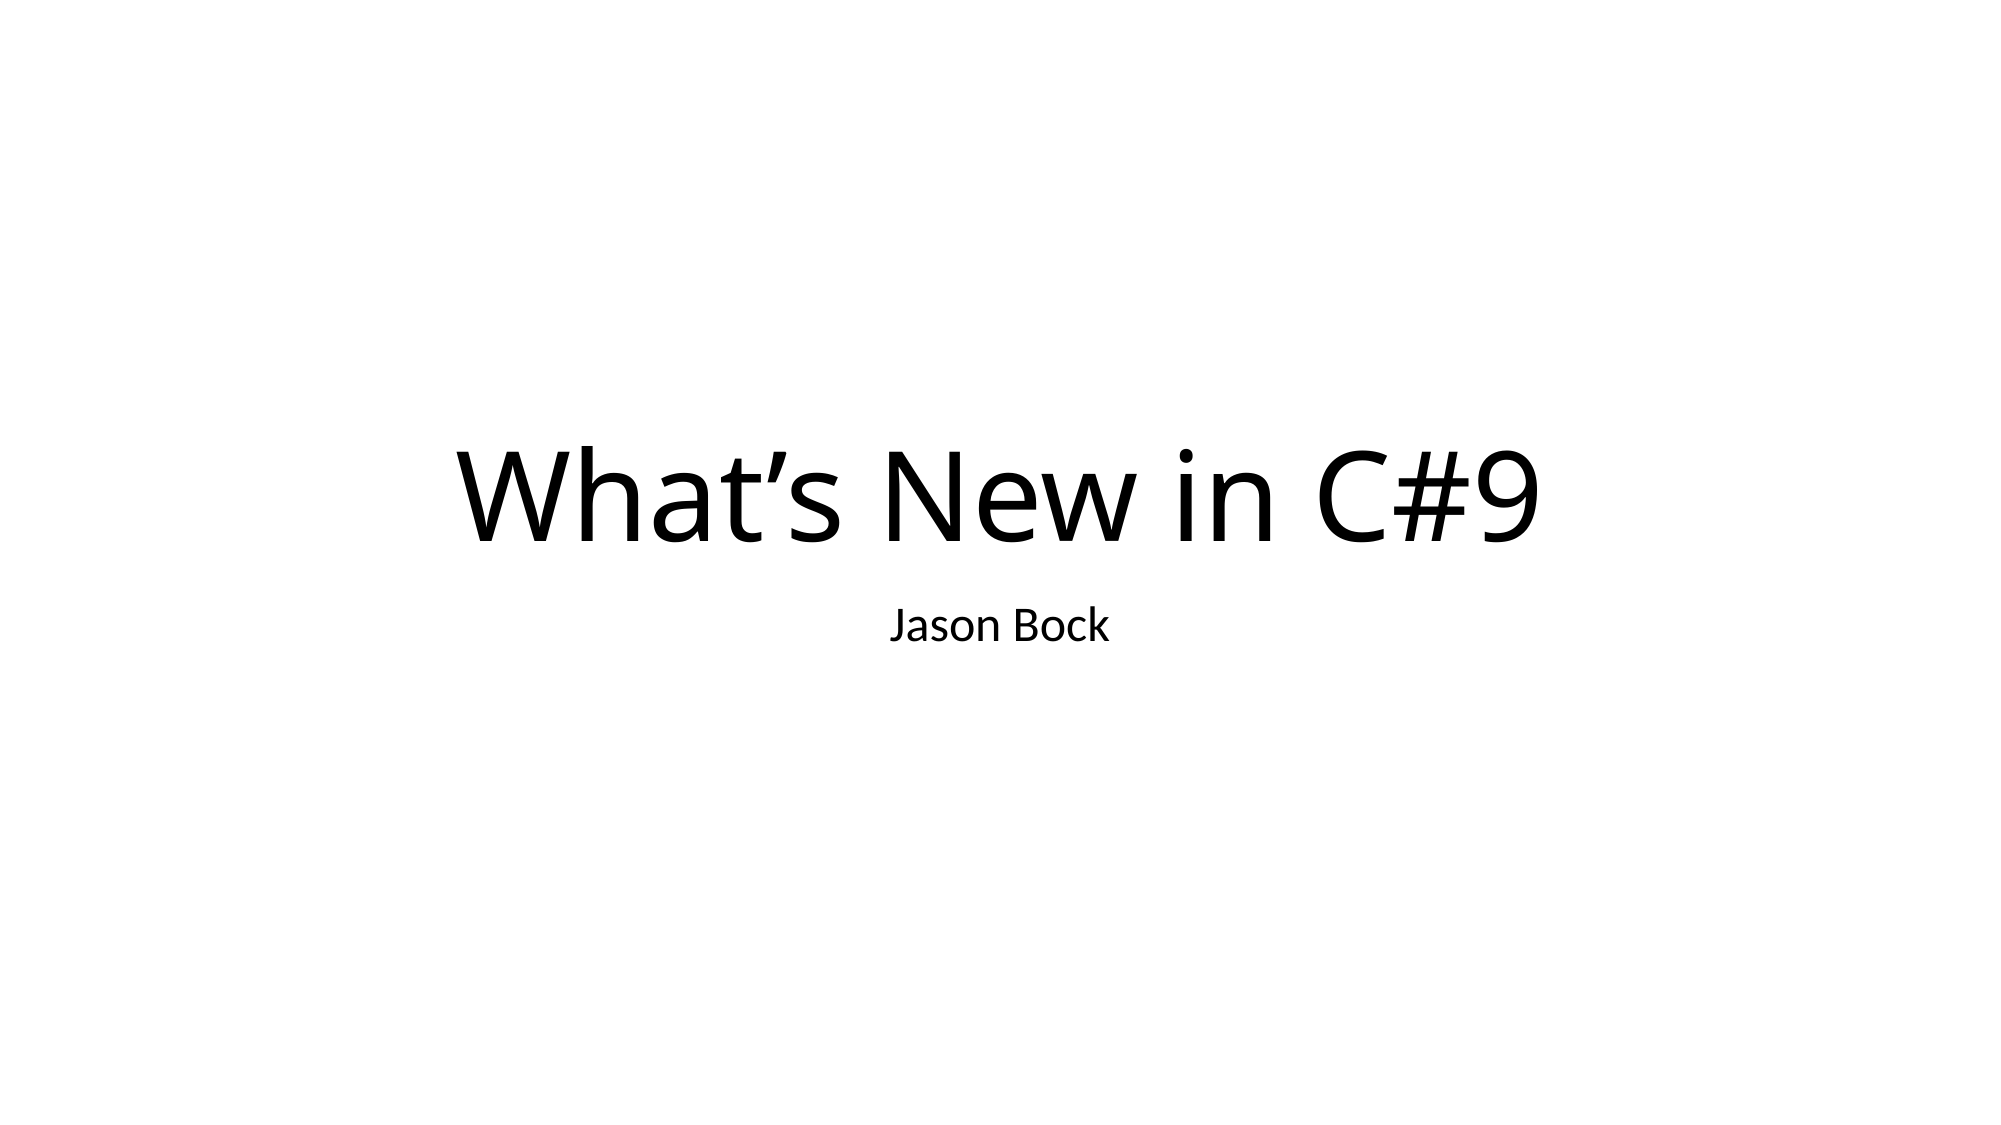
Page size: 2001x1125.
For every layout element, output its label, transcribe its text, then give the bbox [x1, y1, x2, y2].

subtitle Jason Bock [249, 590, 1750, 863]
title What’s New in C#9 [249, 184, 1750, 576]
